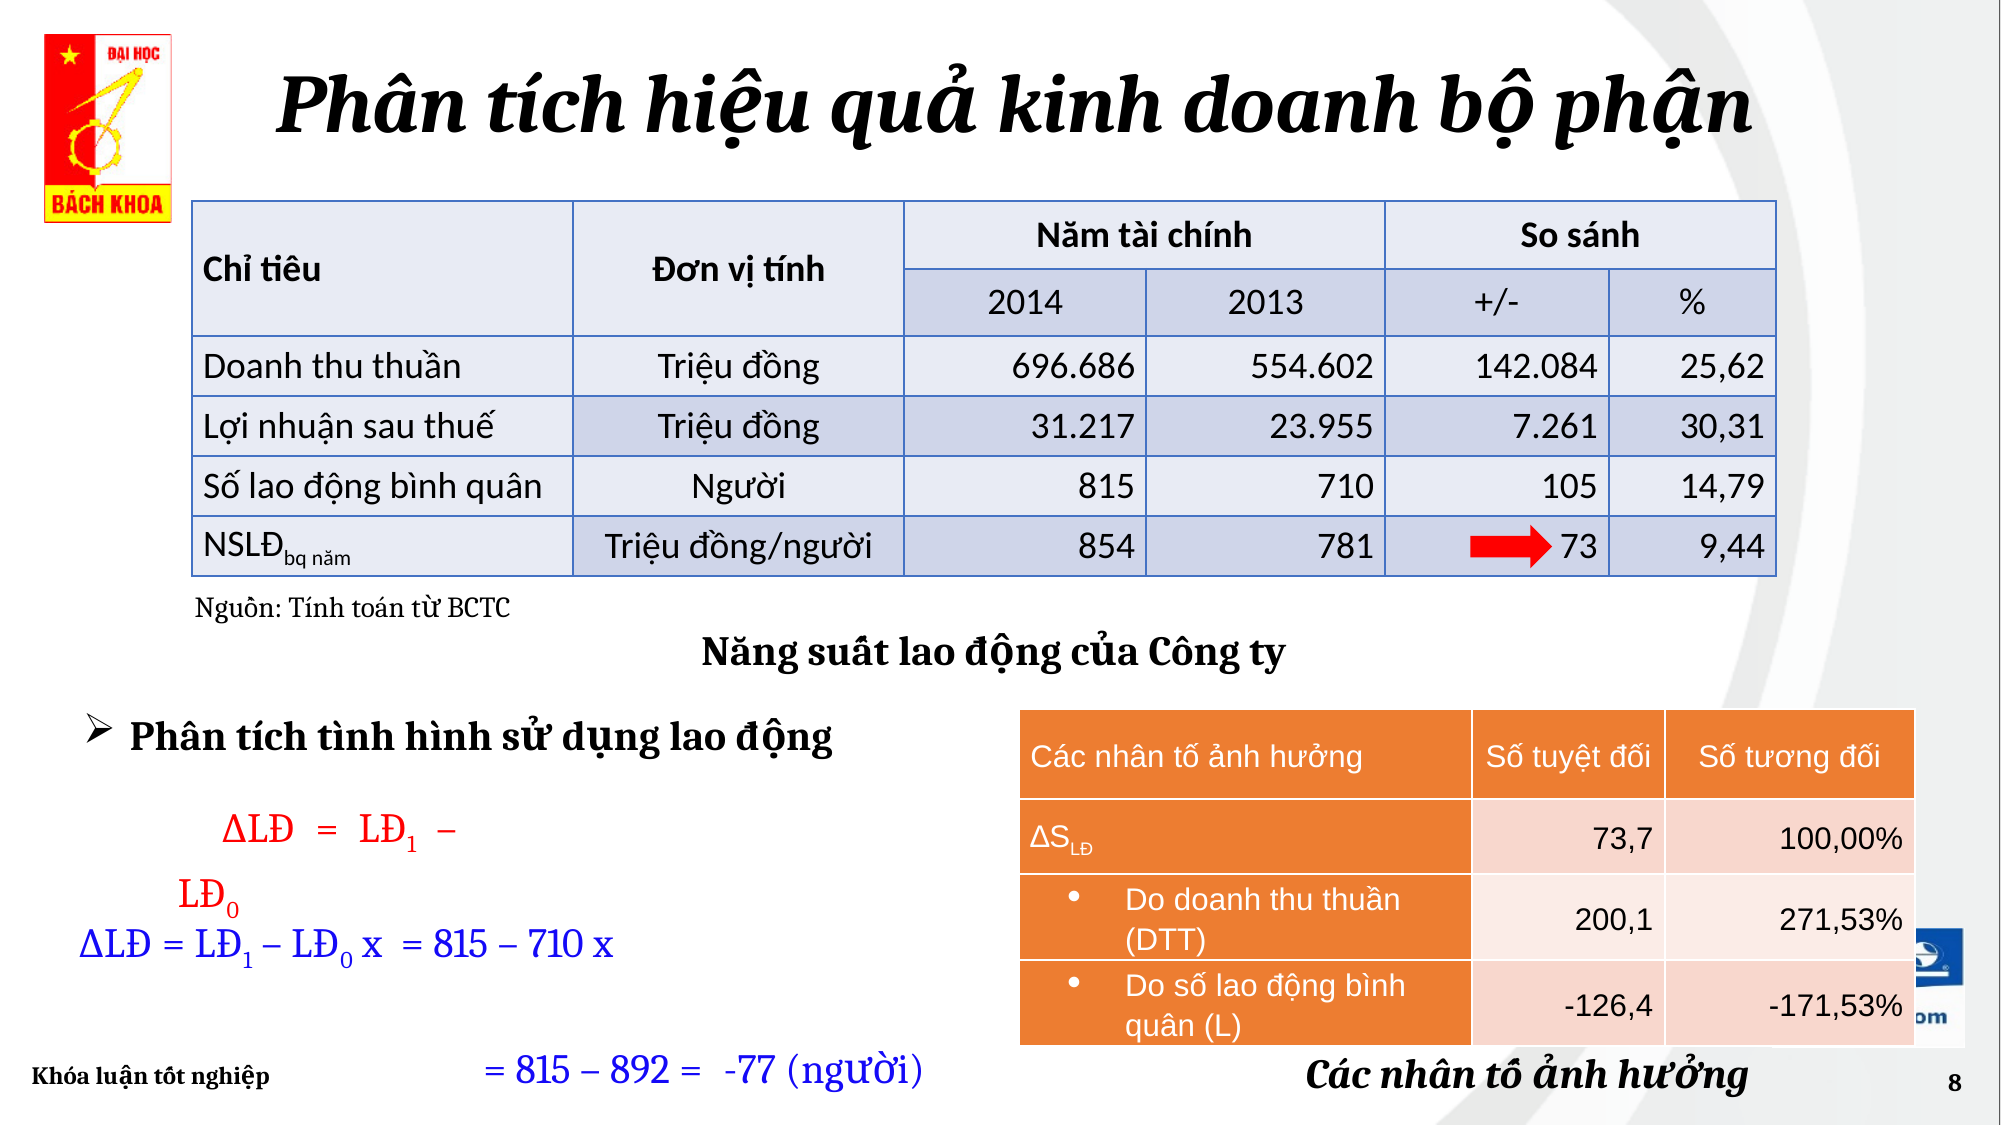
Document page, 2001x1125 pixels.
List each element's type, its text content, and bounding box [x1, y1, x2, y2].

table_cell 73,7 [1473, 800, 1664, 873]
table_cell -126,4 [1473, 961, 1664, 1039]
slide_number Khóa luận tốt nghiệp [16, 1044, 467, 1105]
table_cell 9,44 [1610, 517, 1775, 575]
table_cell 25,62 [1610, 337, 1775, 395]
table_cell 142.084 [1386, 337, 1608, 395]
table_cell 696.686 [905, 337, 1145, 395]
table_cell 30,31 [1610, 397, 1775, 455]
table_cell 200,1 [1473, 875, 1664, 959]
table_cell Triệu đồng/người [574, 517, 903, 575]
table_cell NSLĐbq năm [193, 517, 572, 575]
table_cell 781 [1147, 517, 1384, 575]
table_cell 31.217 [905, 397, 1145, 455]
table_header So sánh [1386, 202, 1775, 268]
table_cell 14,79 [1610, 457, 1775, 515]
table_cell 271,53% [1666, 875, 1914, 959]
table_cell % [1610, 270, 1775, 335]
table_cell Do số lao động bình quân (L) [1020, 961, 1471, 1045]
table_cell 815 [905, 457, 1145, 515]
picture [0, 0, 2001, 1125]
table_cell 7.261 [1386, 397, 1608, 455]
text_box Các nhân tố ảnh hưởng [1089, 1039, 1966, 1105]
table_cell 554.602 [1147, 337, 1384, 395]
table_cell Số lao động bình quân [193, 457, 572, 515]
table_cell Lợi nhuận sau thuế [193, 397, 572, 455]
text_box [1470, 524, 1553, 569]
table_cell Doanh thu thuần [193, 337, 572, 395]
text_box -77 (người) [708, 1034, 940, 1100]
table_cell +/- [1386, 270, 1608, 335]
text_box Phân tích tình hình sử dụng lao động [68, 701, 861, 767]
table_header Số tuyệt đối [1473, 710, 1664, 798]
table_cell Người [574, 457, 903, 515]
table_cell 23.955 [1147, 397, 1384, 455]
table_cell 2013 [1147, 270, 1384, 335]
table_cell Triệu đồng [574, 337, 903, 395]
table_header Đơn vị tính [574, 202, 903, 335]
table_cell Do doanh thu thuần (DTT) [1020, 875, 1471, 959]
table_header Các nhân tố ảnh hưởng [1020, 710, 1471, 798]
table_header Chỉ tiêu [193, 202, 572, 335]
table_cell 100,00% [1666, 800, 1914, 873]
table_cell 105 [1386, 457, 1608, 515]
table_cell 854 [905, 517, 1145, 575]
text_box = 815 – 892 = [468, 1034, 708, 1100]
text_box Phân tích hiệu quả kinh doanh bộ phận [261, 41, 1770, 157]
text_box Nguồn: Tính toán từ BCTC [179, 581, 533, 632]
table_cell ∆SLĐ [1020, 800, 1471, 873]
table_cell 710 [1147, 457, 1384, 515]
table_header Năm tài chính [905, 202, 1384, 268]
table_cell Triệu đồng [574, 397, 903, 455]
table_cell 2014 [905, 270, 1145, 335]
slide_number 8 [1527, 1051, 1978, 1111]
table_header Số tương đối [1666, 710, 1914, 798]
table_cell 73 [1386, 517, 1608, 575]
table_cell -171,53% [1666, 961, 1914, 1039]
text_box Năng suất lao động của Công ty [686, 616, 1302, 681]
